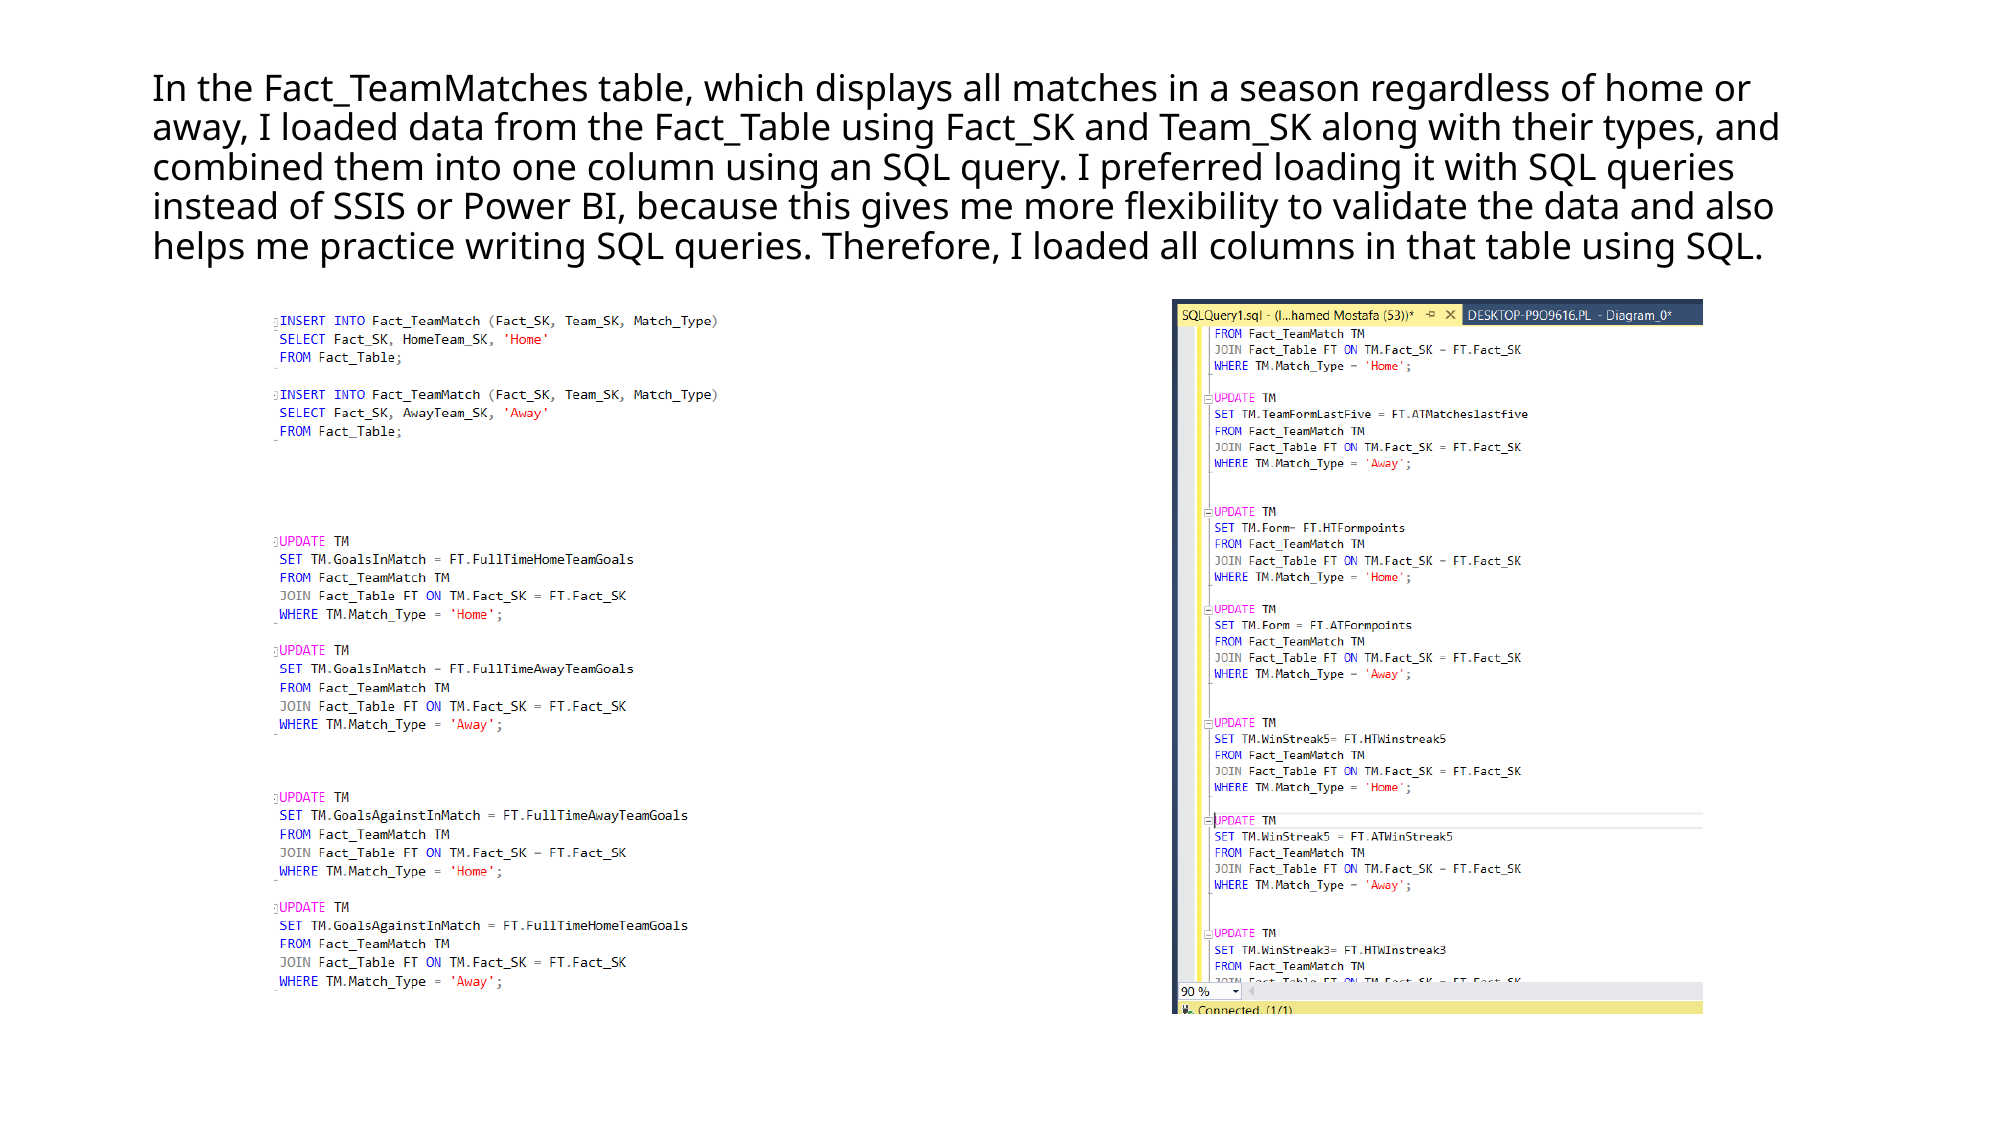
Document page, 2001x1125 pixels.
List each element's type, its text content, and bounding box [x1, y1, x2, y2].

title In the Fact_TeamMatches table, which displays all matches in a season regardless of home or away, I loaded data from the Fact_Table using Fact_SK and Team_SK along with their types, and combined them into one column using an SQL query. I preferred loading it with SQL queries instead of SSIS or Power BI, because this gives me more flexibility to validate the data and also helps me practice writing SQL queries. Therefore, I loaded all columns in that table using SQL. [137, 59, 1863, 278]
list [1172, 299, 1703, 1014]
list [274, 299, 850, 1014]
